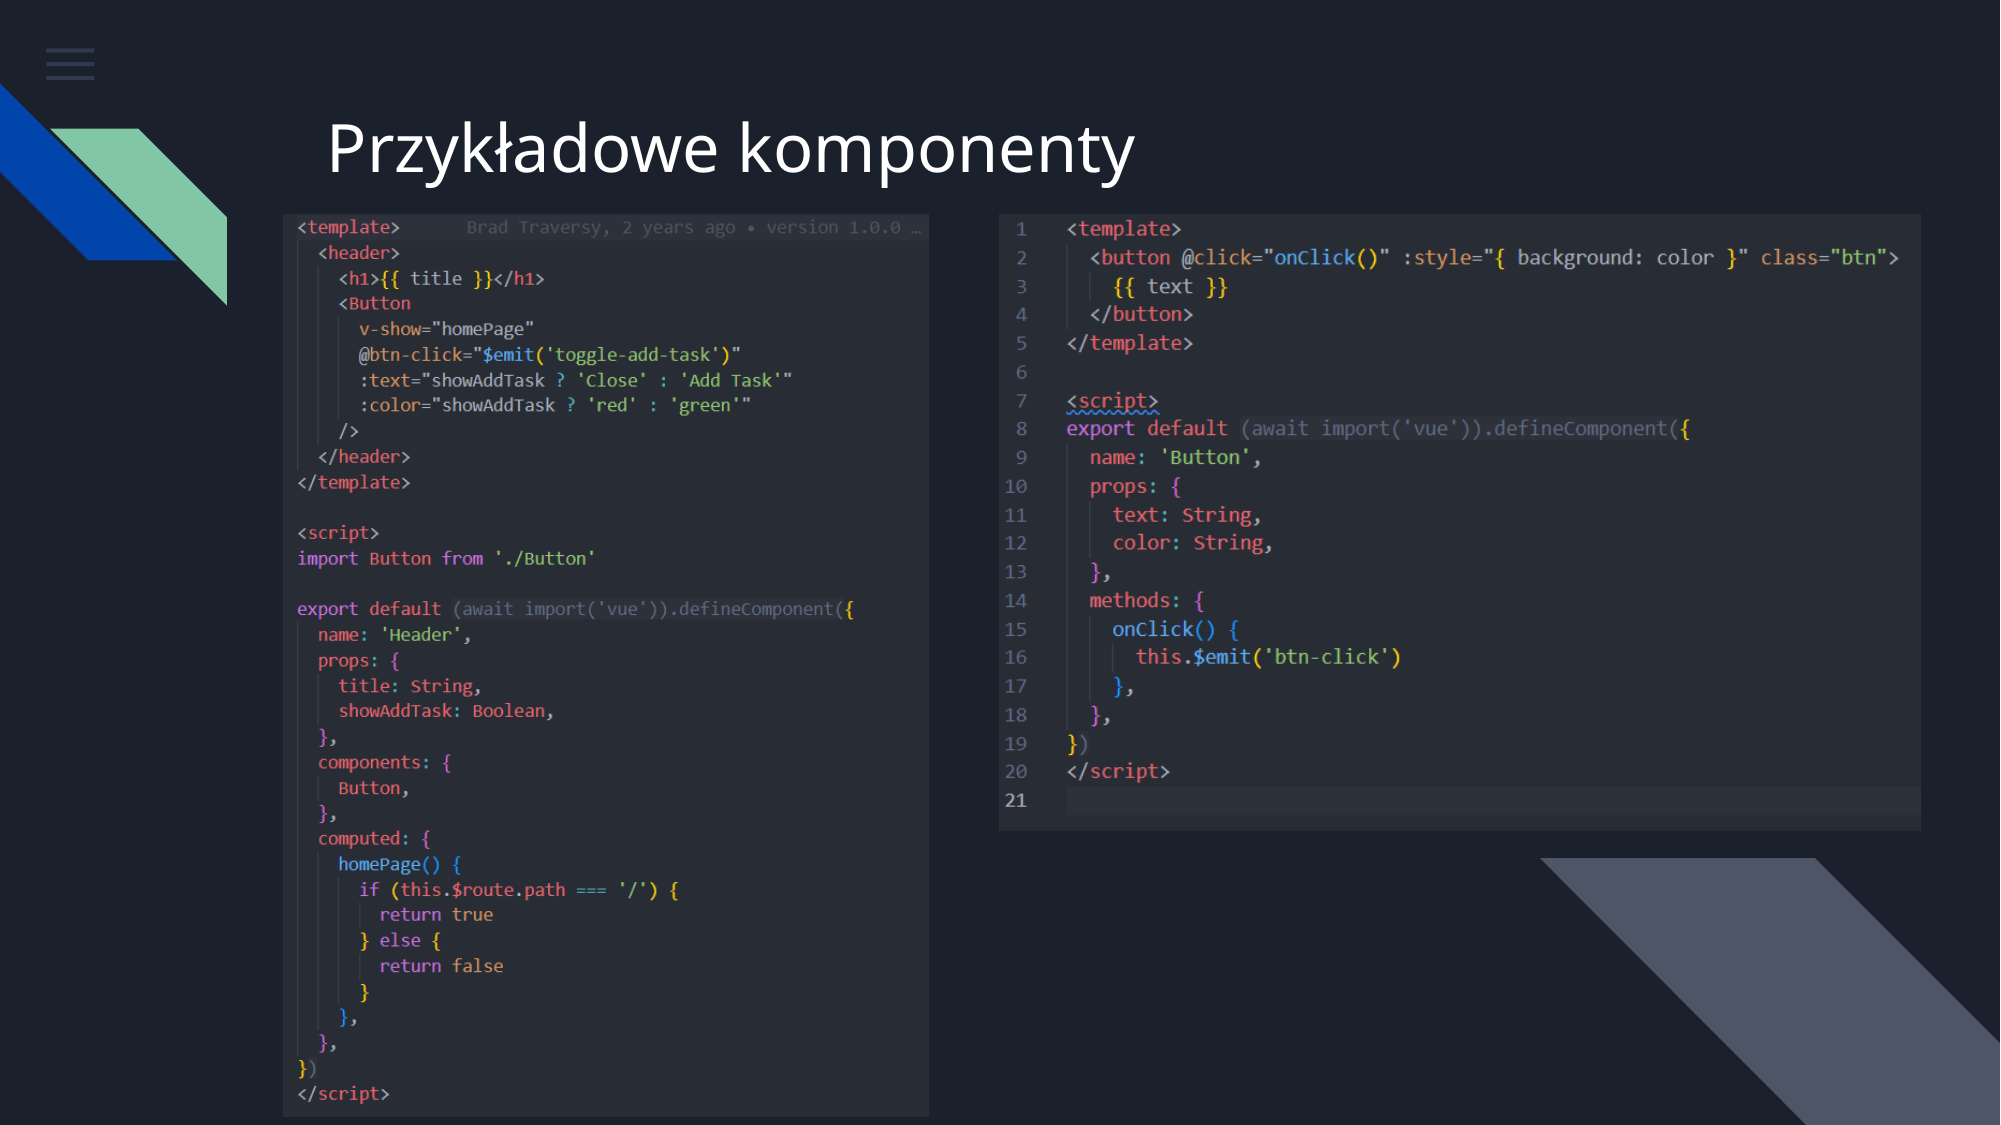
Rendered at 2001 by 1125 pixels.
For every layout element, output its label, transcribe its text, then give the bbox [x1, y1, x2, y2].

picture [999, 214, 1922, 831]
text_box [1539, 858, 2000, 1125]
picture [283, 214, 929, 1117]
title Przykładowe komponenty [306, 86, 1540, 248]
